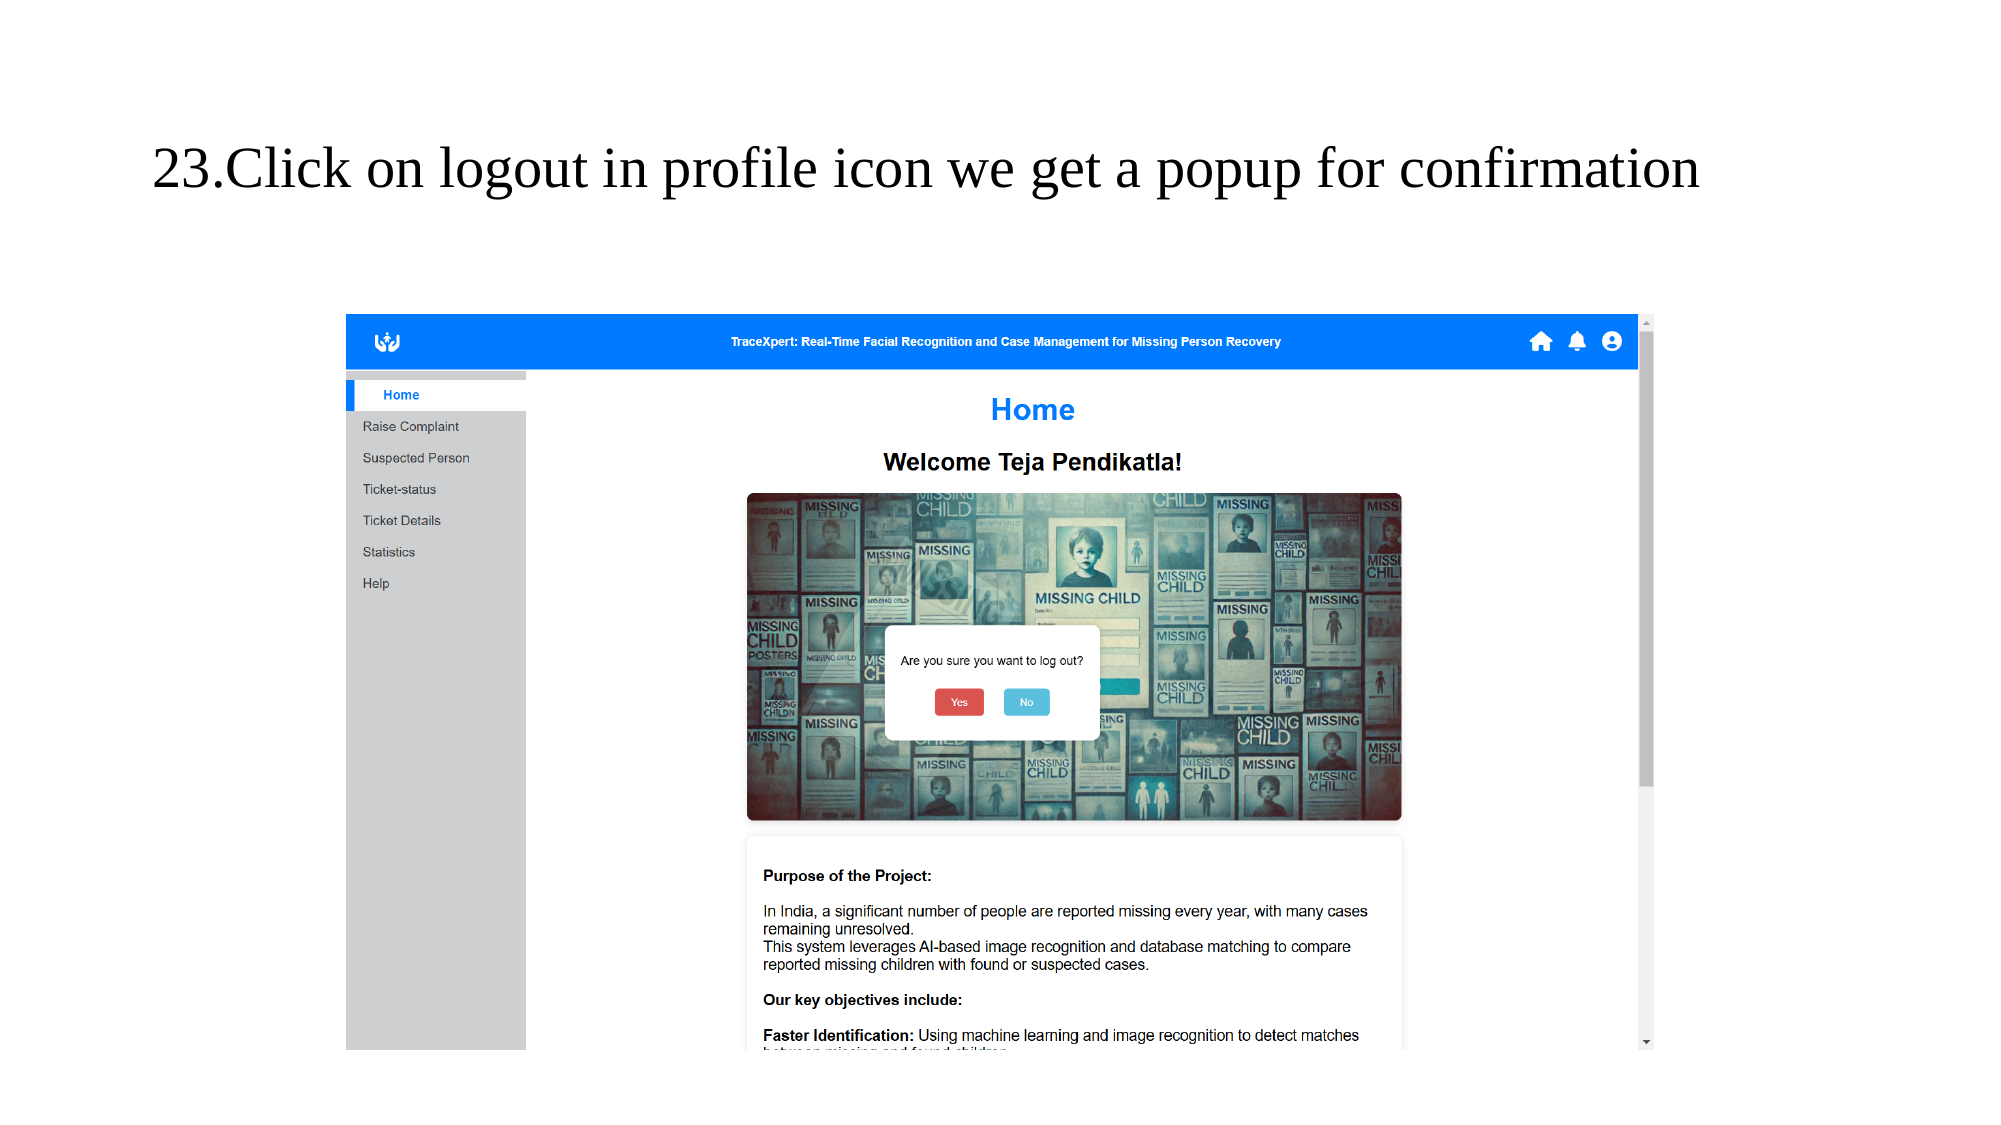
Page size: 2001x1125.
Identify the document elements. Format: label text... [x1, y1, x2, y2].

picture [346, 314, 1654, 1050]
title 23.Click on logout in profile icon we get a popup for confirmation [137, 59, 1863, 278]
